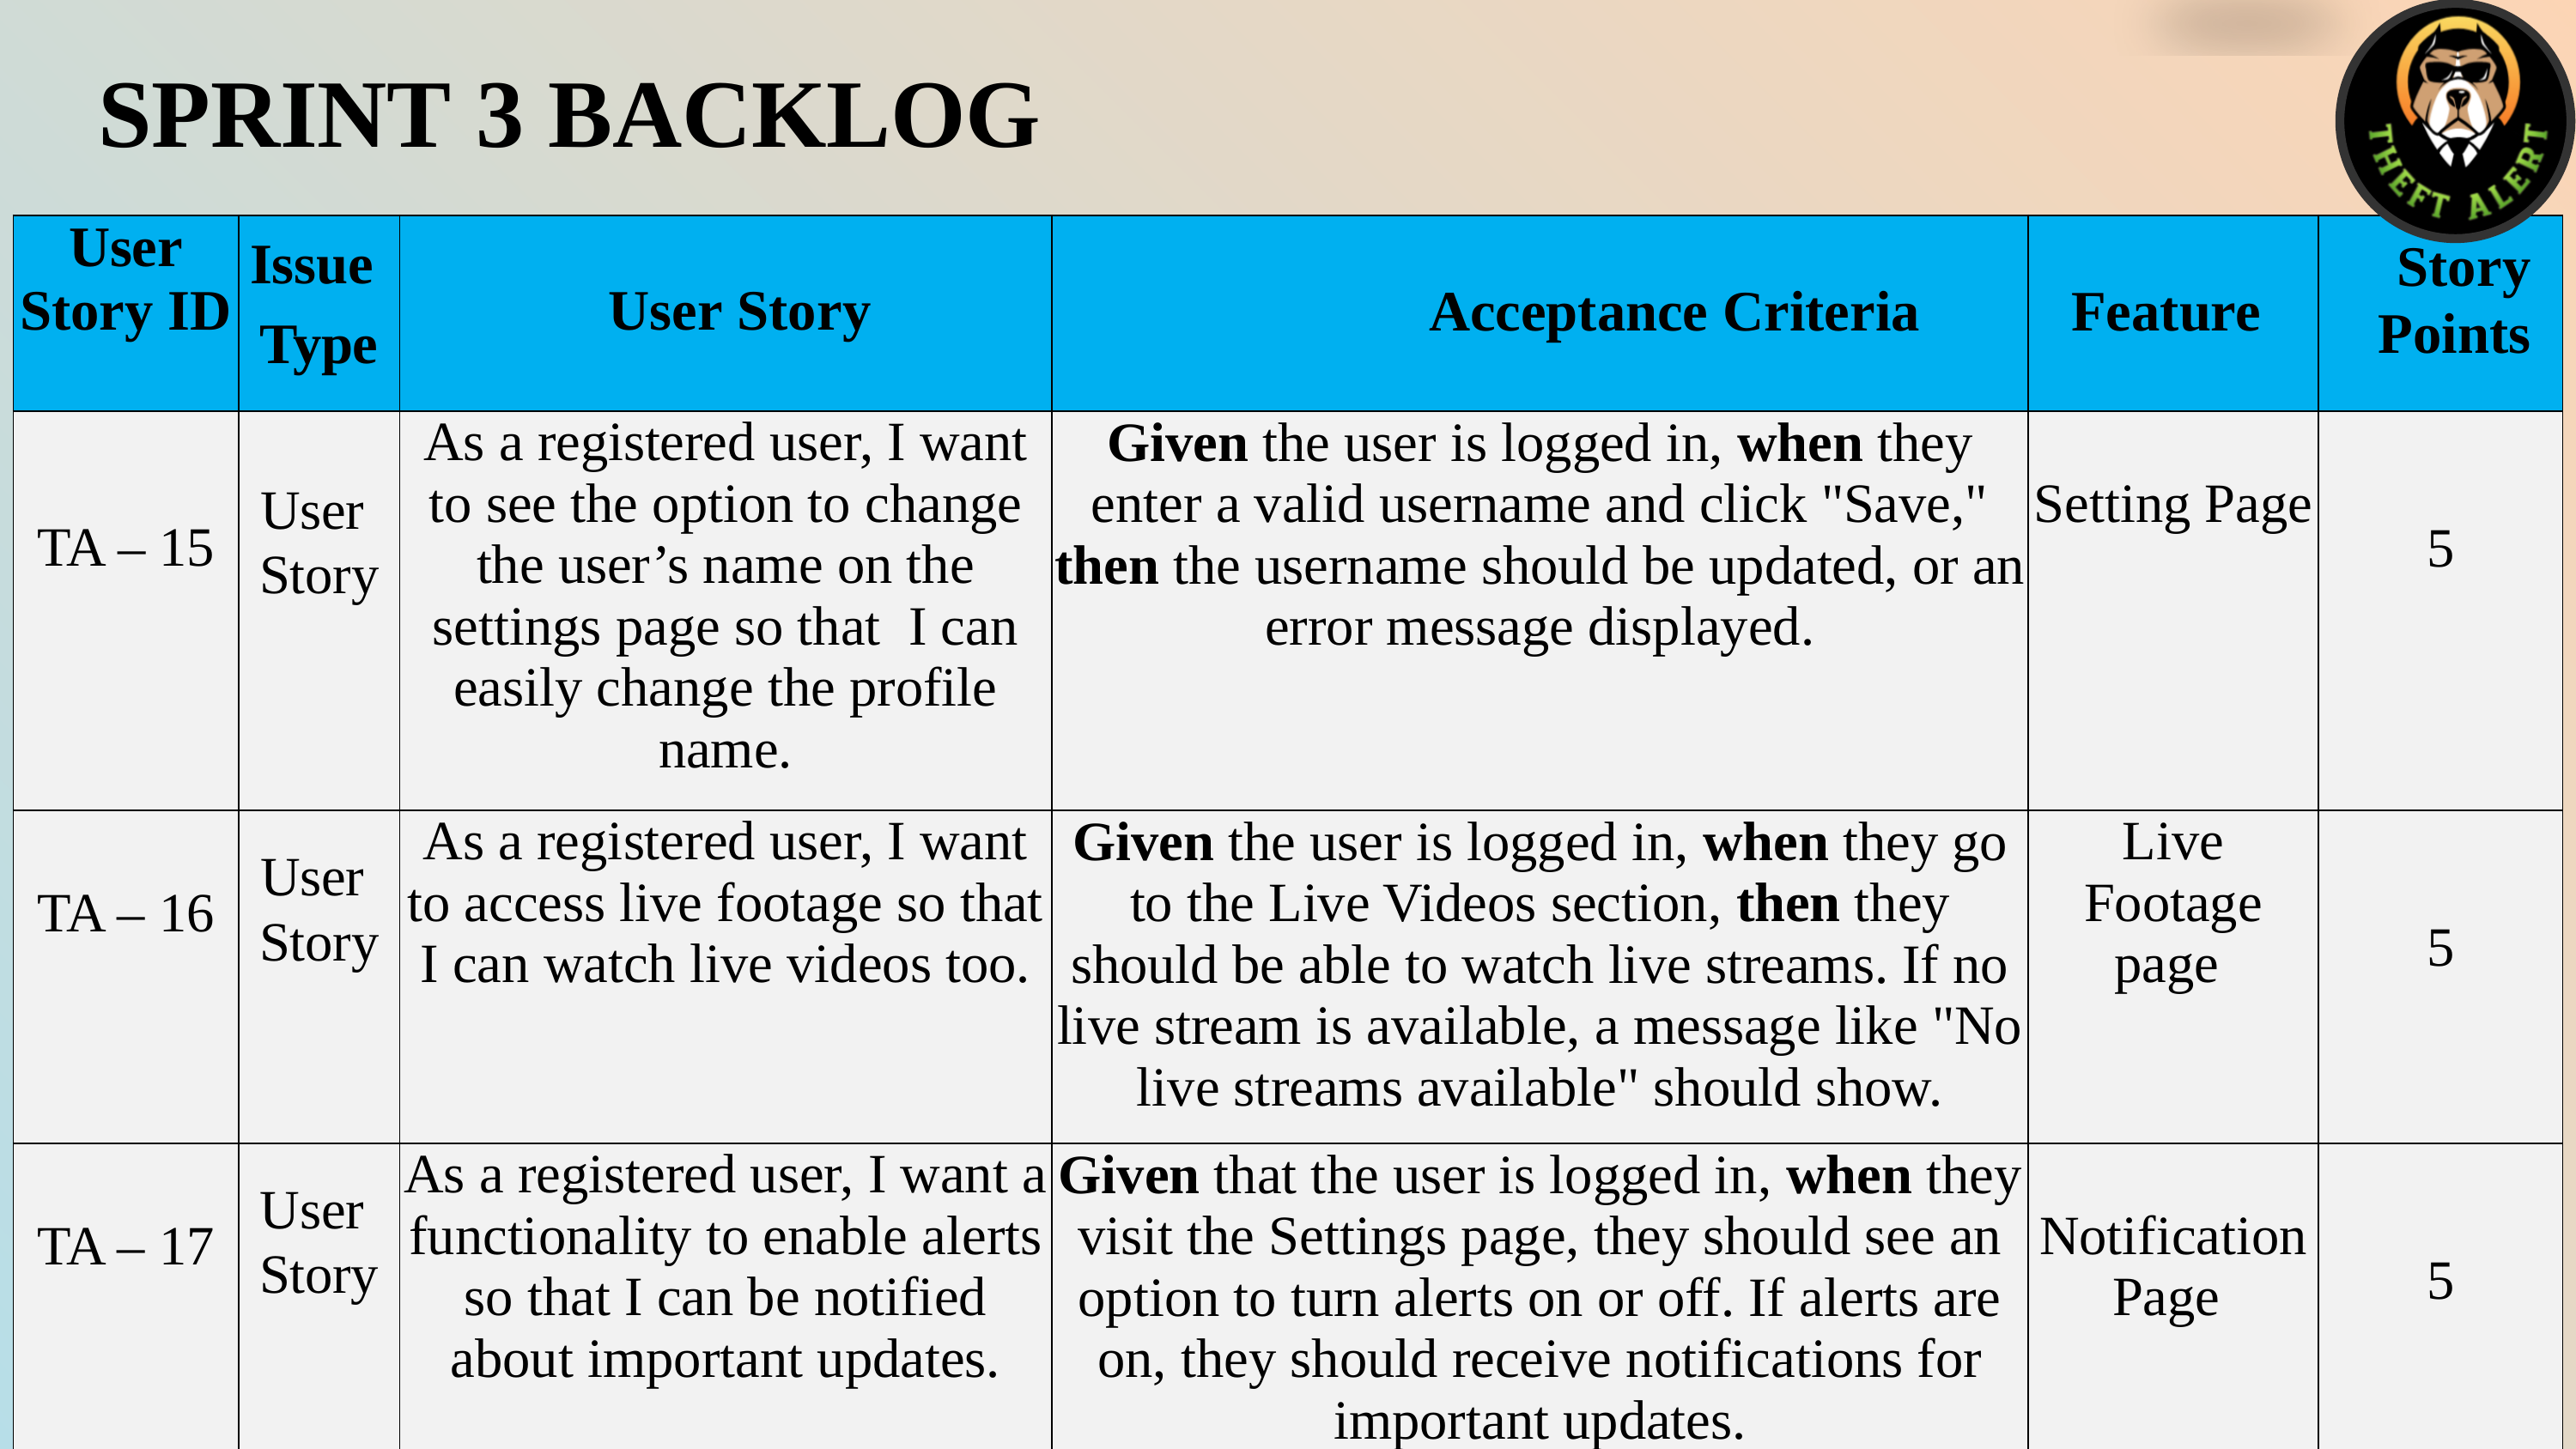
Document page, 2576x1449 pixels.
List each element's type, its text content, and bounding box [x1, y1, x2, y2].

table_header Feature [2029, 216, 2318, 410]
table_cell As a registered user, I want a functionality to enable alerts so that I can be notified about important updates. [400, 1144, 1051, 1449]
table_cell TA – 16 [14, 811, 238, 1143]
table_cell User Story [240, 412, 399, 809]
table_header Acceptance Criteria [1053, 216, 2027, 410]
table_cell 5 [2319, 412, 2562, 809]
table_header Story Points [2319, 216, 2562, 410]
table_cell User Story [240, 1144, 399, 1449]
table_cell Live Footage page [2029, 811, 2318, 1143]
text_box SPRINT 3 BACKLOG [85, 44, 1084, 173]
table_cell TA – 17 [14, 1144, 238, 1449]
table_cell Given the user is logged in, when they go to the Live Videos section, then they should be able to watch live streams. If no live stream is available, a message like "No live streams available" should show. [1053, 811, 2027, 1143]
table_header User Story [400, 216, 1051, 410]
table_cell Given that the user is logged in, when they visit the Settings page, they should see an option to turn alerts on or off. If alerts are on, they should receive notifications for important updates. [1053, 1144, 2027, 1449]
table_cell Setting Page [2029, 412, 2318, 809]
table_cell 5 [2319, 1144, 2562, 1449]
table_cell Given the user is logged in, when they enter a valid username and click "Save," then the username should be updated, or an error message displayed. [1053, 412, 2027, 809]
table_cell As a registered user, I want to see the option to change the user’s name on the settings page so that I can easily change the profile name. [400, 412, 1051, 809]
table_cell As a registered user, I want to access live footage so that I can watch live videos too. [400, 811, 1051, 1143]
table_header User Story ID [14, 216, 238, 410]
picture [2339, 3, 2572, 239]
table_cell Notification Page [2029, 1144, 2318, 1449]
table_cell User Story [240, 811, 399, 1143]
table_header Issue Type [240, 216, 399, 410]
table_cell 5 [2319, 811, 2562, 1143]
table_cell TA – 15 [14, 412, 238, 809]
